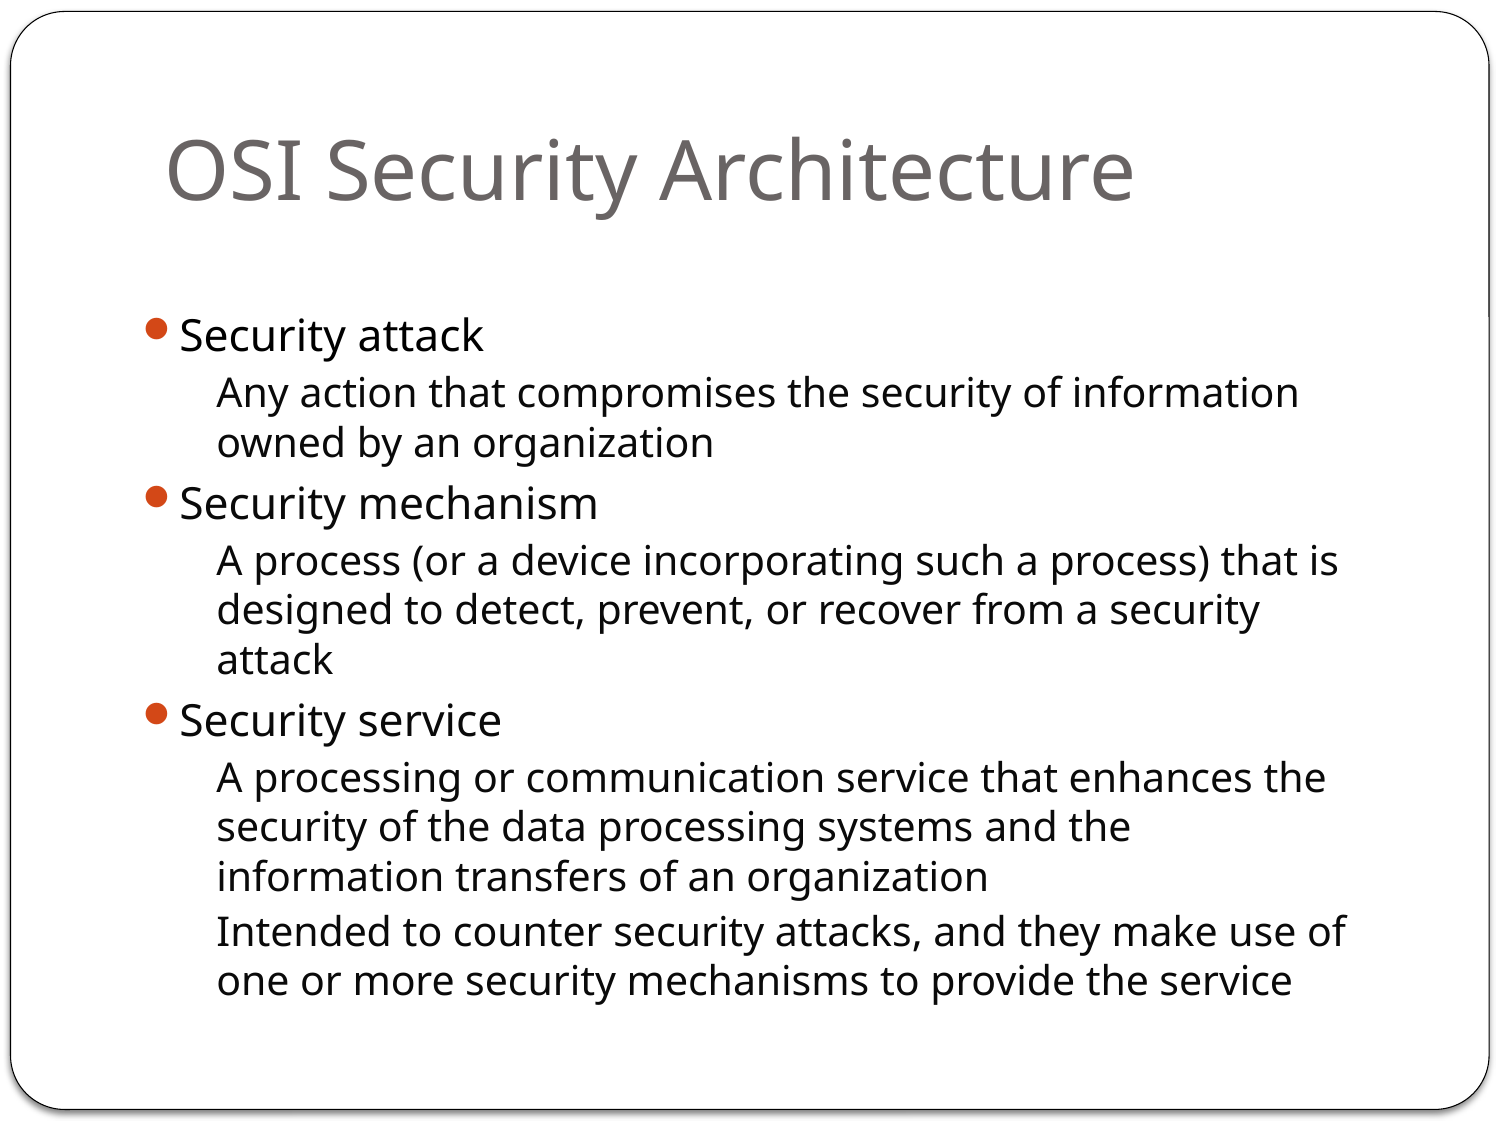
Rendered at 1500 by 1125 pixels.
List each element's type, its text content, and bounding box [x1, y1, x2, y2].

title OSI Security Architecture [150, 45, 1425, 233]
list Security attack Any action that compromises the security of information owned by an organization Security mechanism A process (or a device incorporating such a process) that is designed to detect, prevent, or recover from a security attack Security service A processing or communication service that enhances the security of the data processing systems and the information transfers of an organization Intended to counter security attacks, and they make use of one or more security mechanisms to provide the service [127, 299, 1372, 1063]
